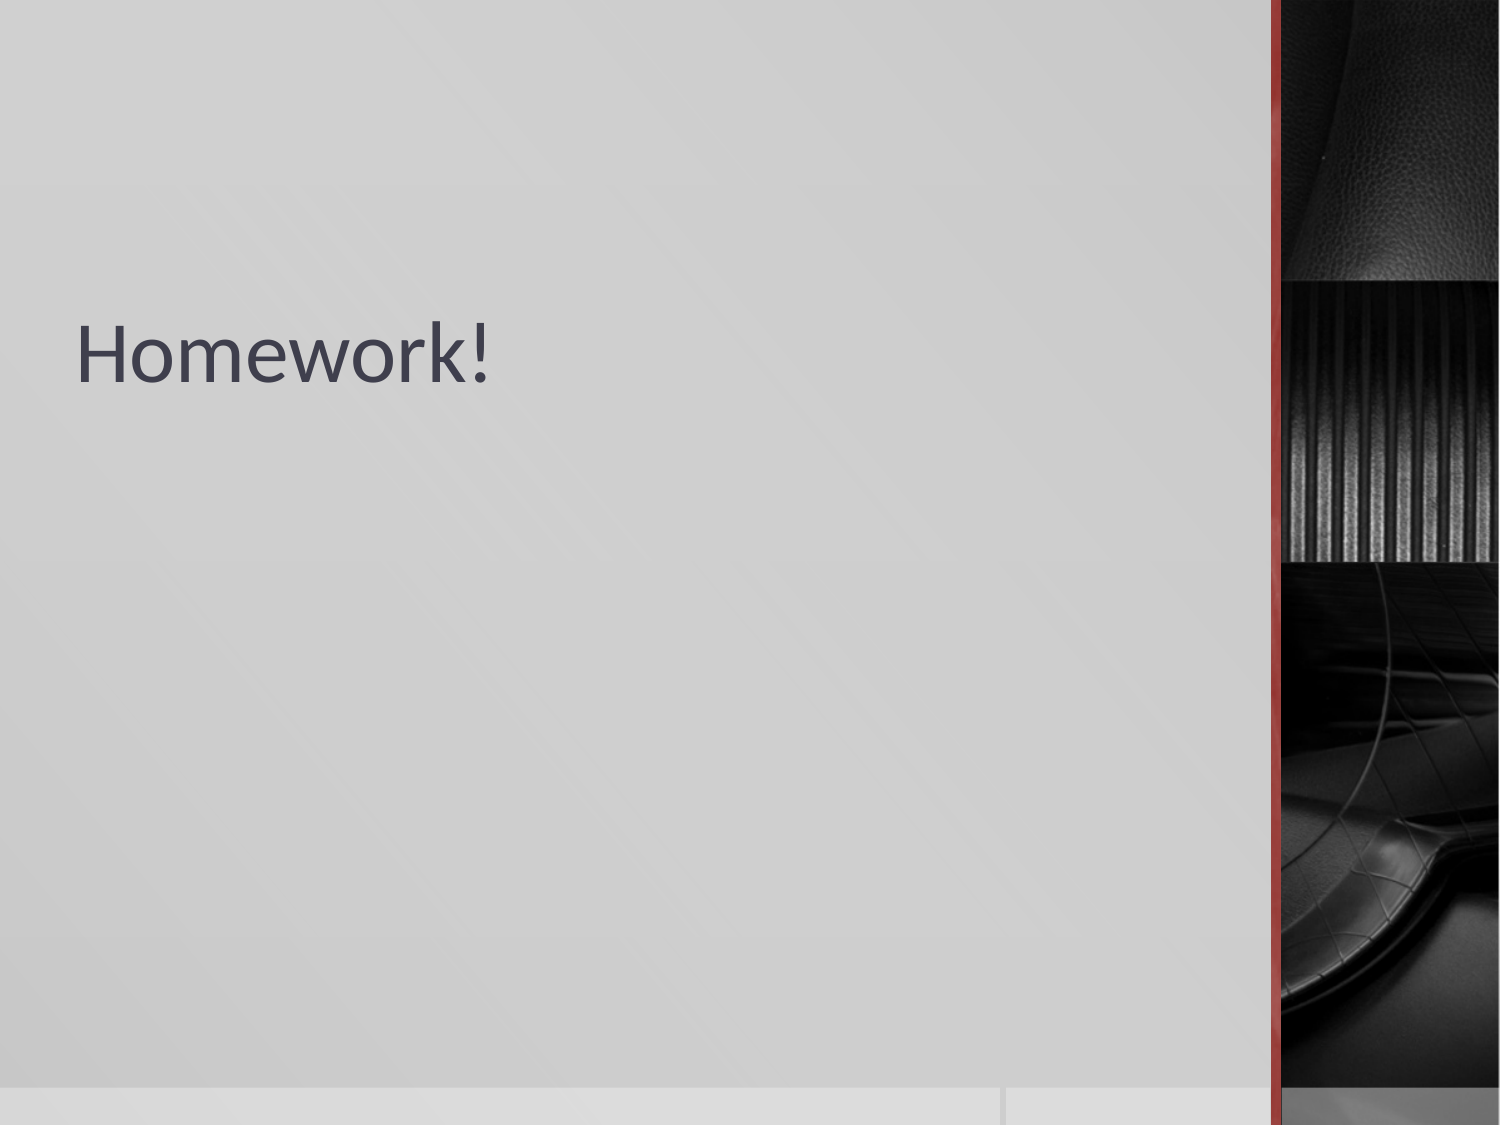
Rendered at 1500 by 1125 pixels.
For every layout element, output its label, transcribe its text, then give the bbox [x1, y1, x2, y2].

title Homework! [75, 224, 1188, 401]
picture [1281, 0, 1500, 1087]
